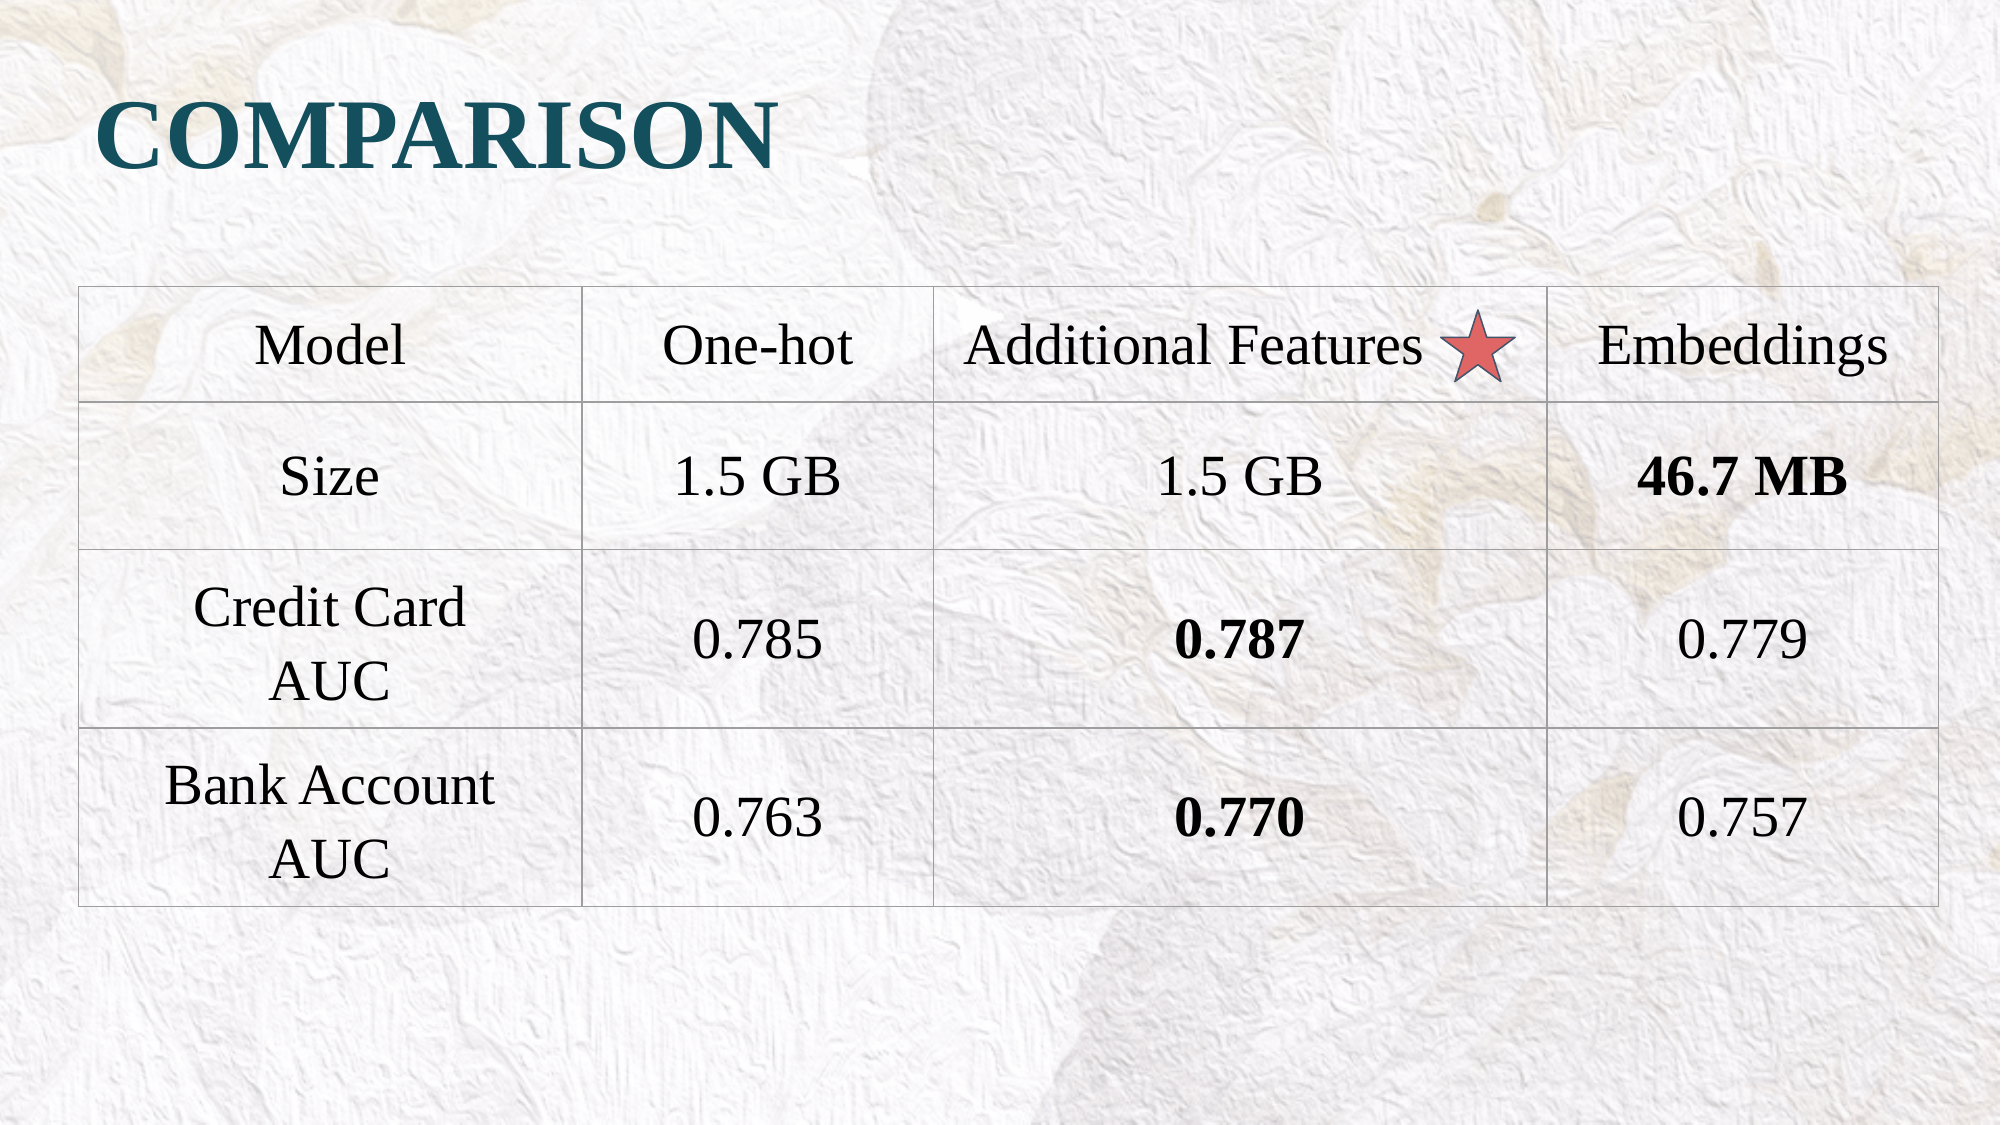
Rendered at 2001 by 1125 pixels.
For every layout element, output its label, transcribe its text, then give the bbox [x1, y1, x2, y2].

table_cell 0.763 [583, 729, 933, 906]
table_cell 0.779 [1548, 550, 1938, 727]
table_cell 0.787 [934, 550, 1546, 727]
text_box [1440, 309, 1516, 382]
table_cell 46.7 MB [1548, 403, 1938, 549]
table_cell 0.757 [1548, 729, 1938, 906]
table_cell 1.5 GB [583, 403, 933, 549]
table_cell 0.770 [934, 729, 1546, 906]
table_header Embeddings [1548, 287, 1938, 401]
picture [0, 0, 2000, 1125]
table_cell Bank Account AUC [79, 729, 581, 906]
table_cell Size [79, 403, 581, 549]
table_header Model [79, 287, 581, 401]
table_header Additional Features [934, 287, 1546, 401]
table_cell 0.785 [583, 550, 933, 727]
table_header One-hot [583, 287, 933, 401]
text_box COMPARISON [78, 53, 856, 186]
table_cell 1.5 GB [934, 403, 1546, 549]
table_cell Credit Card AUC [79, 550, 581, 727]
